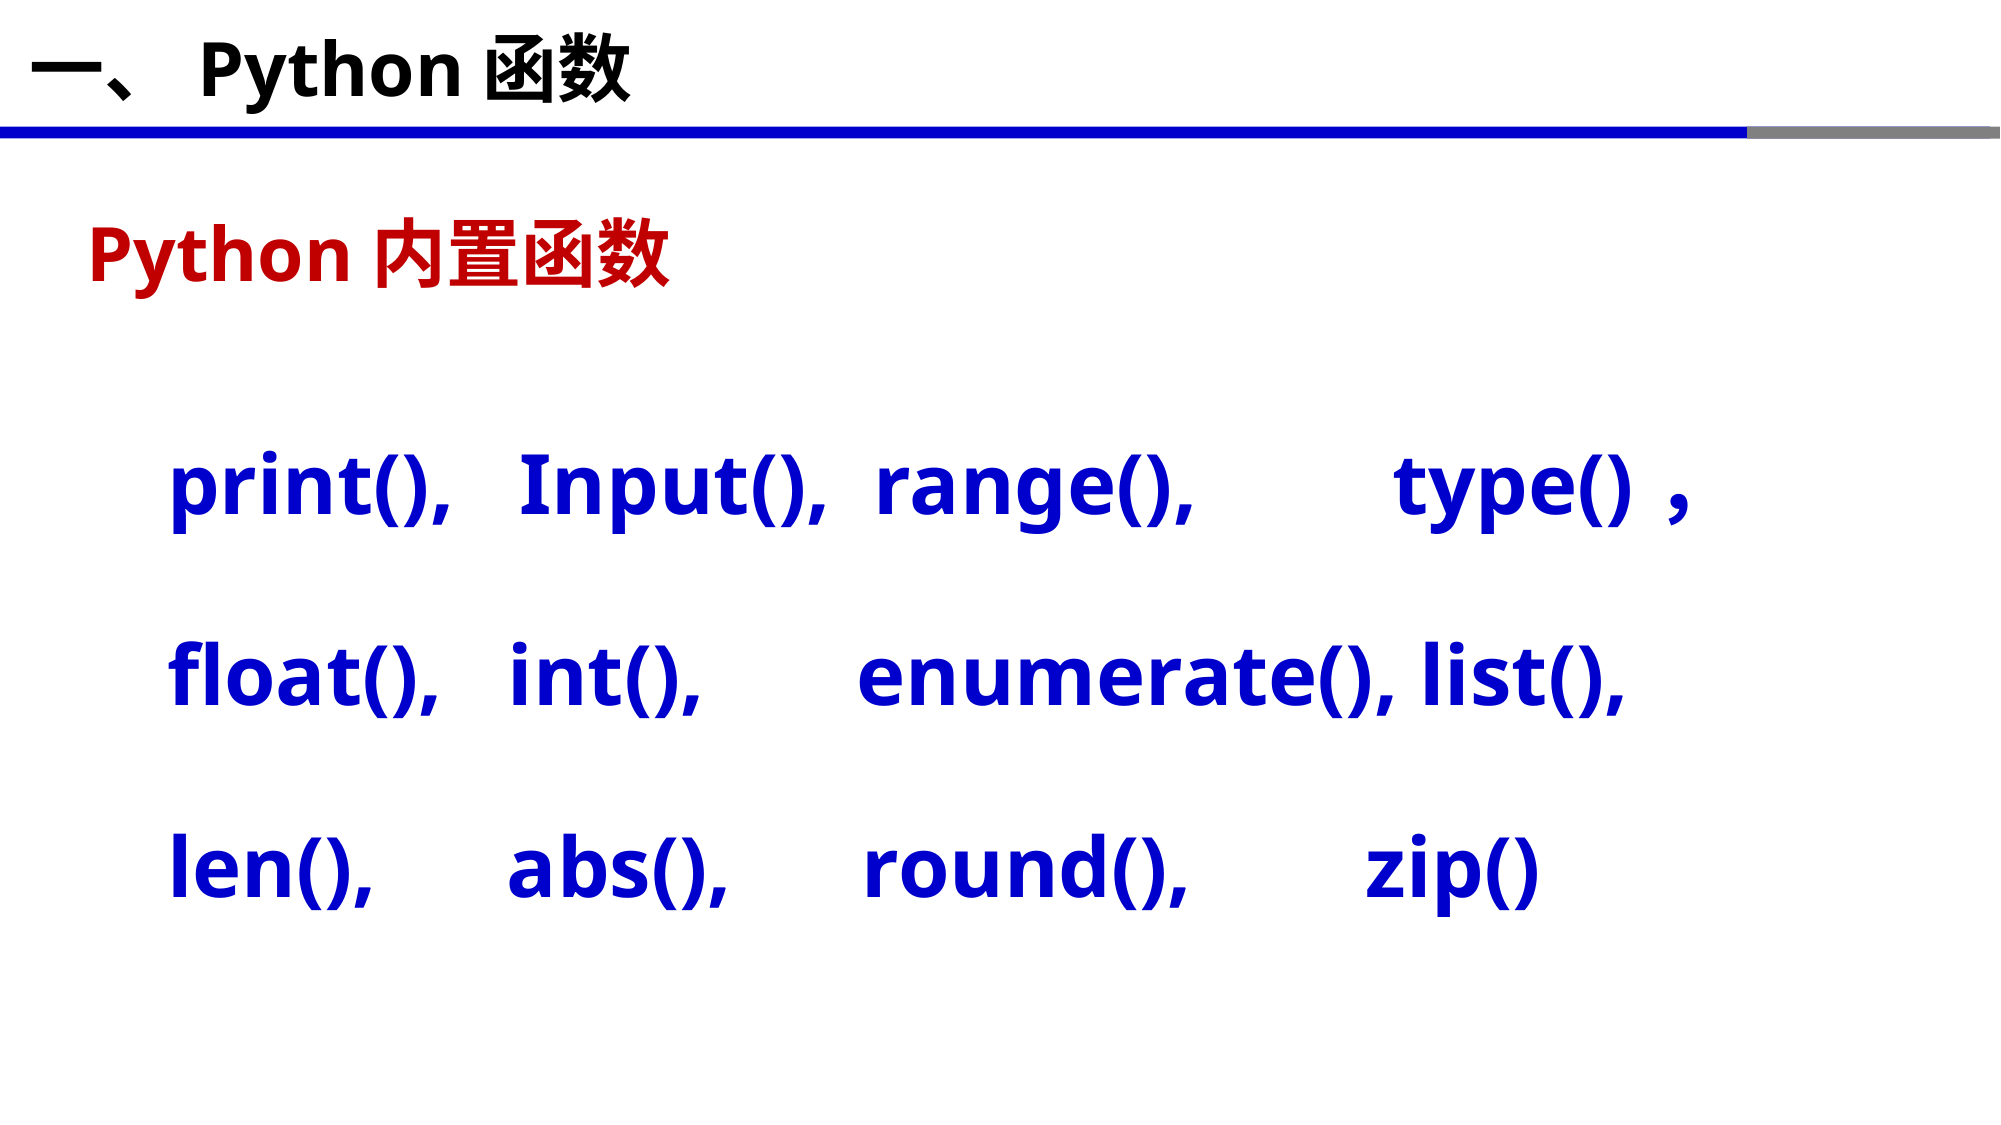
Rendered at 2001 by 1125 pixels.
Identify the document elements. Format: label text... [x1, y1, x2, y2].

text_box print(), Input(), range(), type()， float(), int(), enumerate(), list(), len(), abs(), round(), zip() [152, 373, 1933, 922]
text_box Python内置函数 [71, 199, 951, 305]
title 一、Python函数 [0, 1, 1729, 132]
